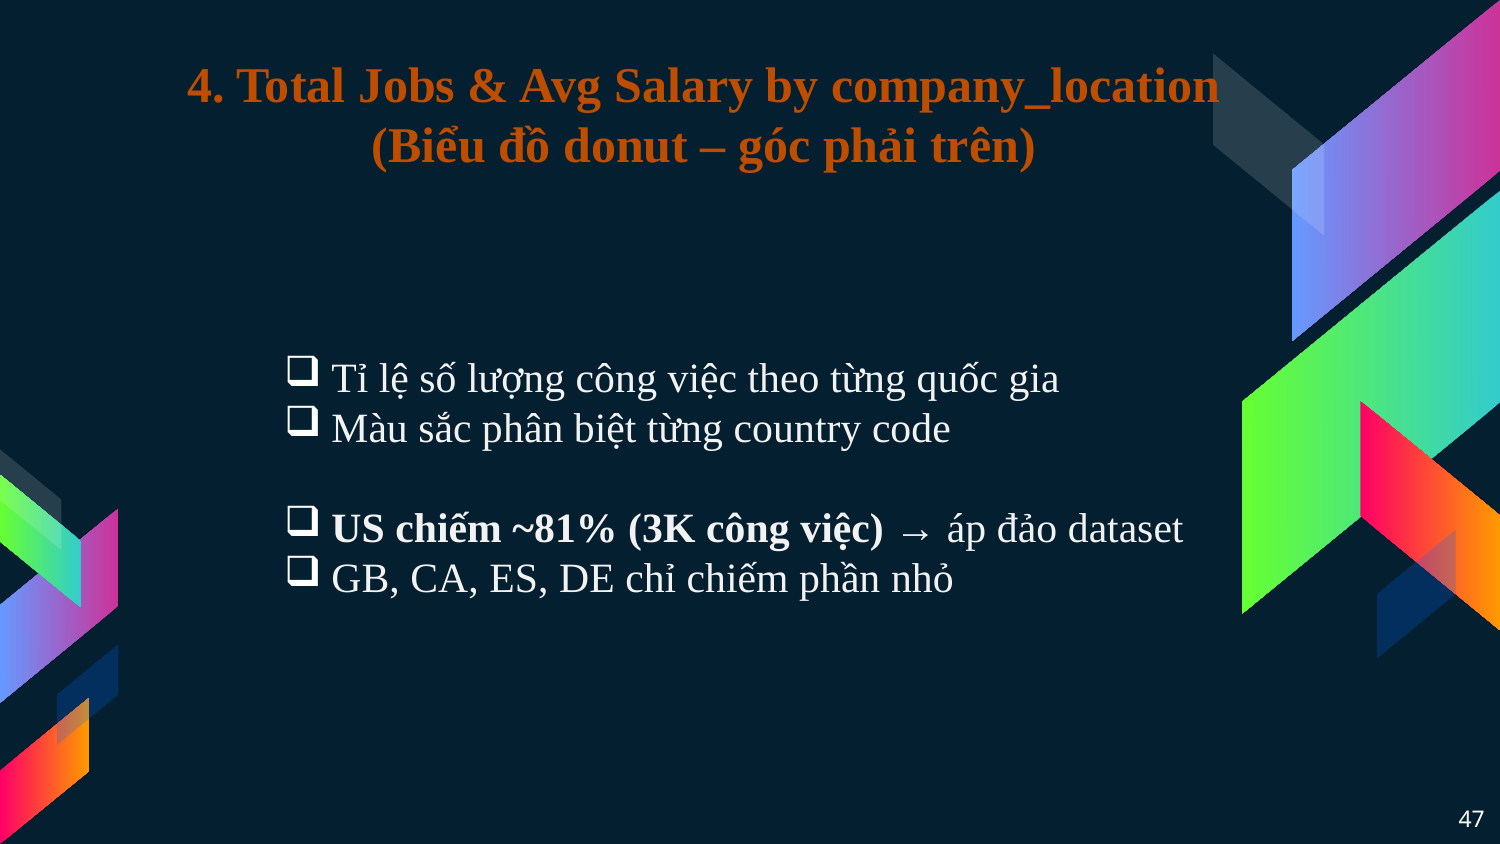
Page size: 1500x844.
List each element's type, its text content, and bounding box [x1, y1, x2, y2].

text_box Tỉ lệ số lượng công việc theo từng quốc gia Màu sắc phân biệt từng country code US chiếm ~81% (3K công việc) → áp đảo dataset GB, CA, ES, DE chỉ chiếm phần nhỏ [269, 303, 1231, 609]
text_box 4. Total Jobs & Avg Salary by company_location (Biểu đồ donut – góc phải trên) [112, 44, 1296, 180]
slide_number 47 [1403, 789, 1500, 844]
